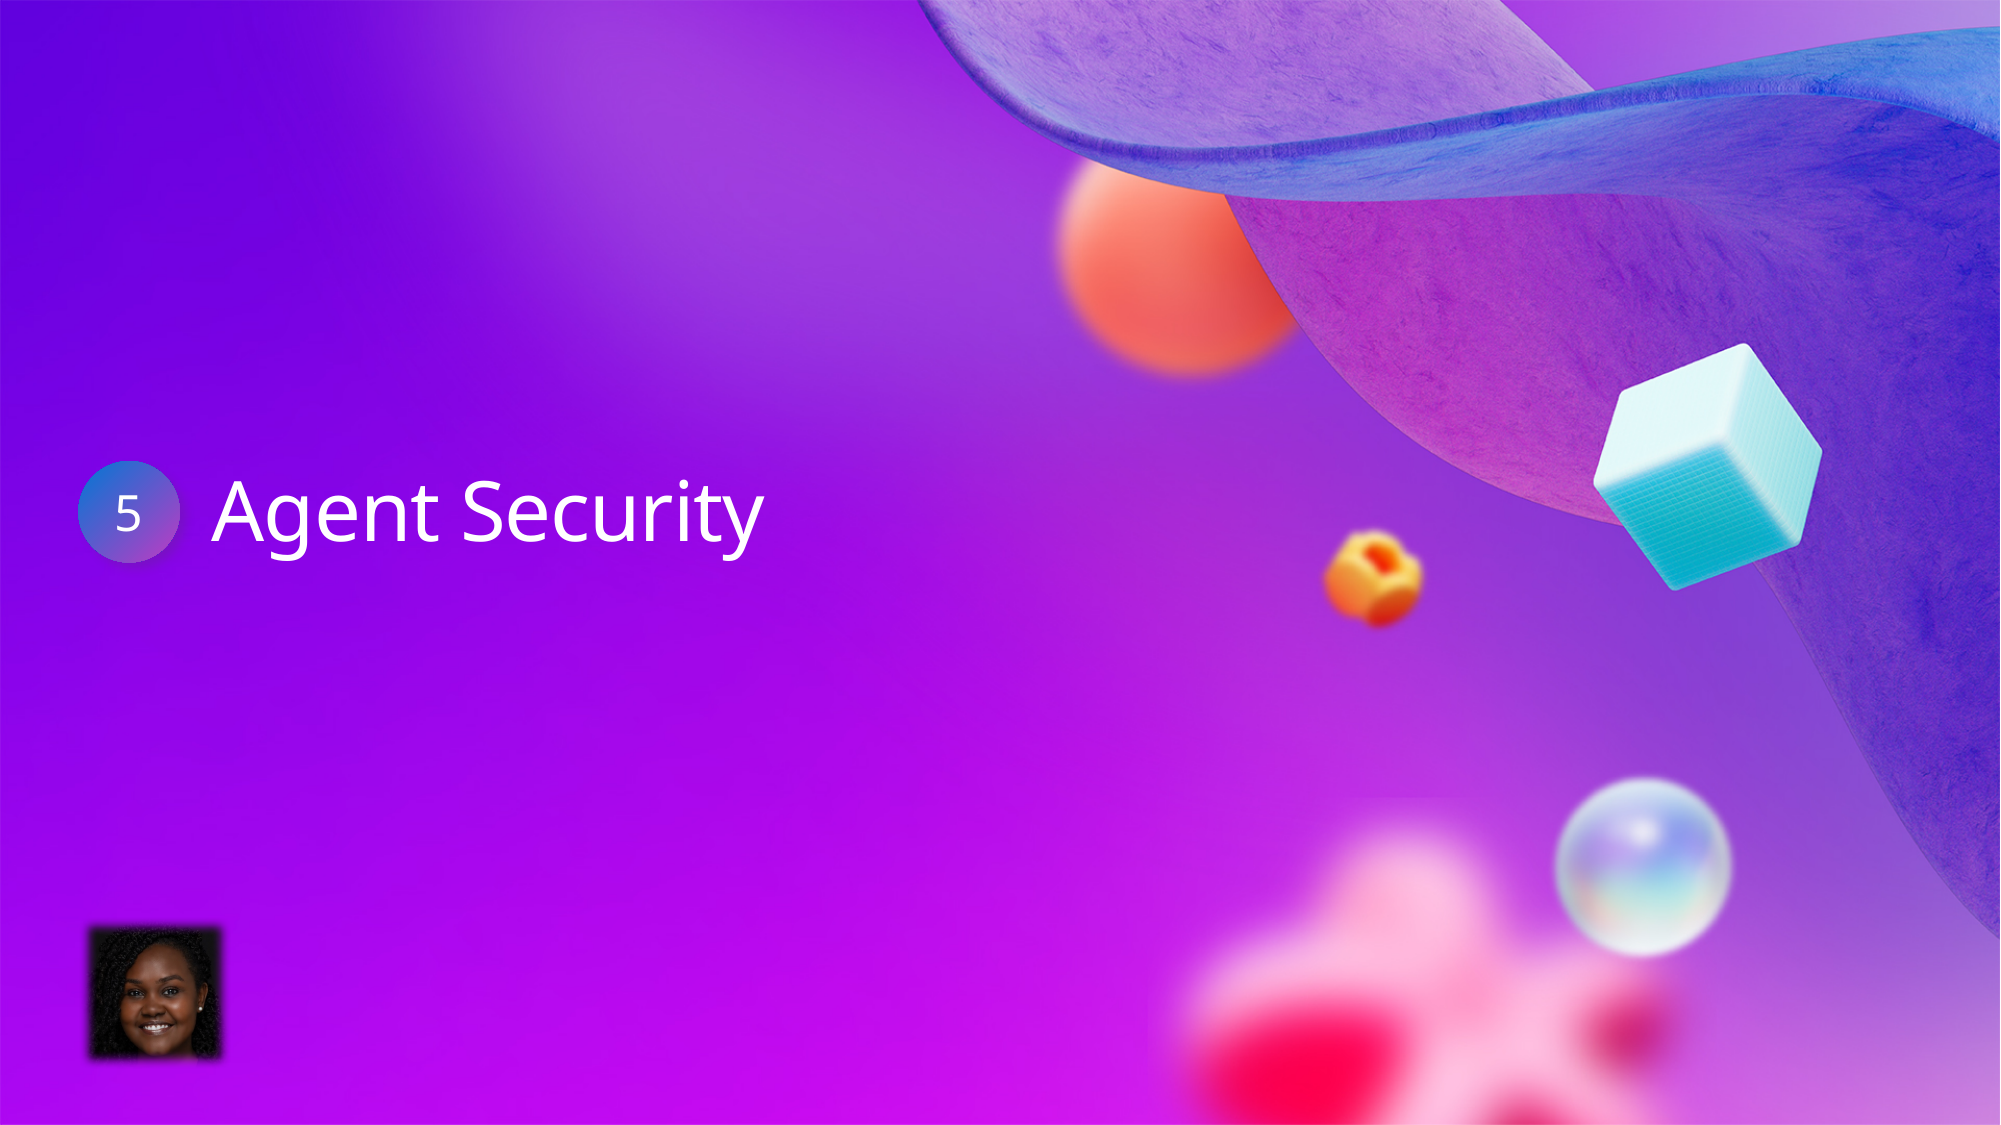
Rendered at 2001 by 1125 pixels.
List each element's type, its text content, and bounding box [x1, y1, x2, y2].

picture [0, 0, 2000, 1125]
title Agent Security [211, 468, 1307, 560]
text_box 5 [78, 461, 180, 563]
